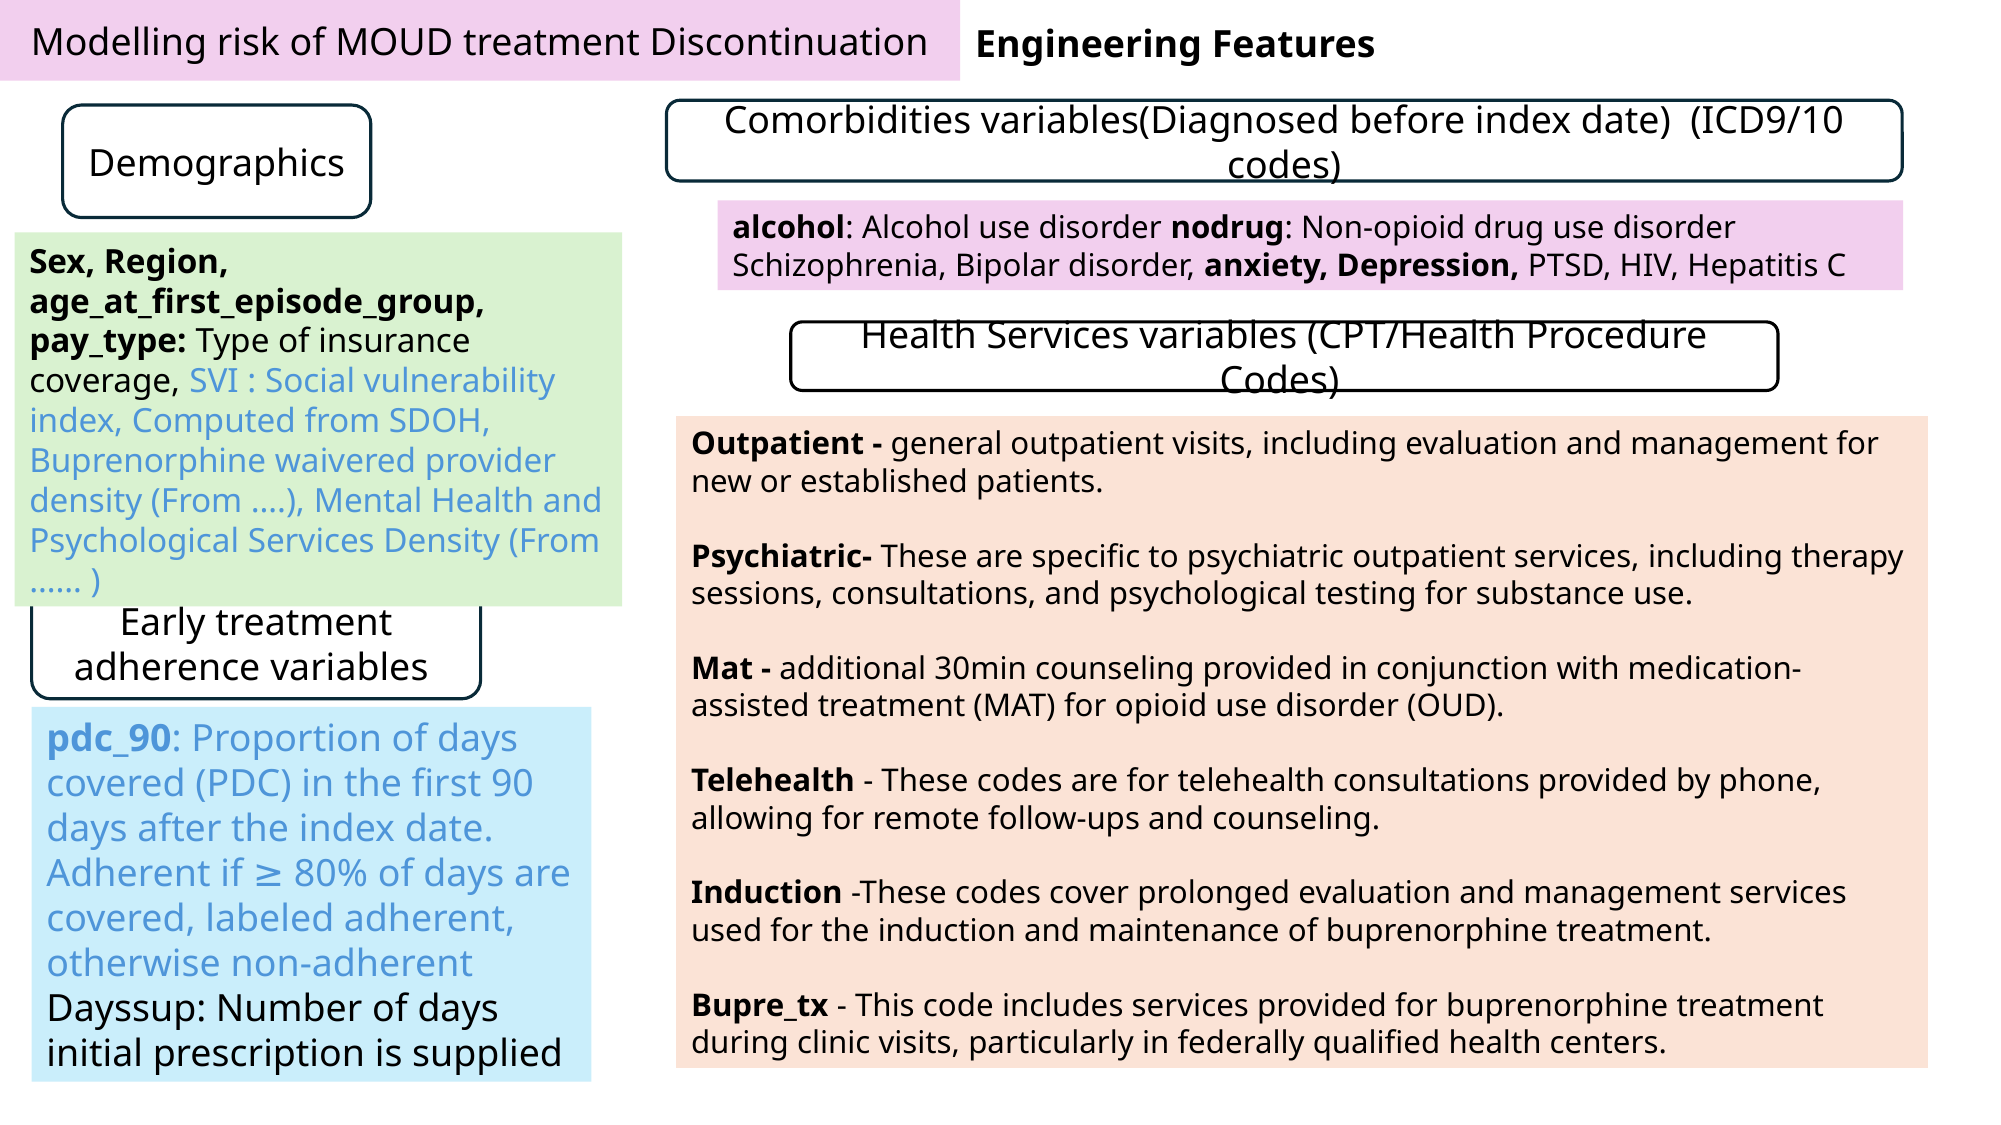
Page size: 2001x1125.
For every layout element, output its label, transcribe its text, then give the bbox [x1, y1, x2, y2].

text_box Early treatment adherence variables [30, 607, 483, 701]
text_box Comorbidities variables(Diagnosed before index date) (ICD9/10 codes) [664, 98, 1904, 183]
text_box Health Services variables (CPT/Health Procedure Codes) [789, 320, 1780, 393]
text_box Modelling risk of MOUD treatment Discontinuation [0, 0, 962, 82]
text_box Outpatient - general outpatient visits, including evaluation and management for new or established patients. Psychiatric- These are specific to psychiatric outpatient services, including therapy sessions, consultations, and psychological testing for substance use. Mat - additional 30min counseling provided in conjunction with medication-assisted treatment (MAT) for opioid use disorder (OUD). Telehealth - These codes are for telehealth consultations provided by phone, allowing for remote follow-ups and counseling. Induction -These codes cover prolonged evaluation and management services used for the induction and maintenance of buprenorphine treatment. Bupre_tx - This code includes services provided for buprenorphine treatment during clinic visits, particularly in federally qualified health centers. [676, 416, 1928, 1068]
text_box Engineering Features [960, 13, 1502, 73]
text_box Sex, Region, age_at_first_episode_group, pay_type: Type of insurance coverage, SVI : Social vulnerability index, Computed from SDOH, Buprenorphine waivered provider density (From ….), Mental Health and Psychological Services Density (From …… ) [14, 232, 623, 607]
text_box alcohol: Alcohol use disorder nodrug: Non-opioid drug use disorder Schizophrenia, Bipolar disorder, anxiety, Depression, PTSD, HIV, Hepatitis C [717, 200, 1904, 291]
text_box Demographics [61, 103, 373, 220]
text_box pdc_90: Proportion of days covered (PDC) in the first 90 days after the index date. Adherent if ≥ 80% of days are covered, labeled adherent, otherwise non-adherent Dayssup: Number of days initial prescription is supplied [31, 706, 592, 1082]
